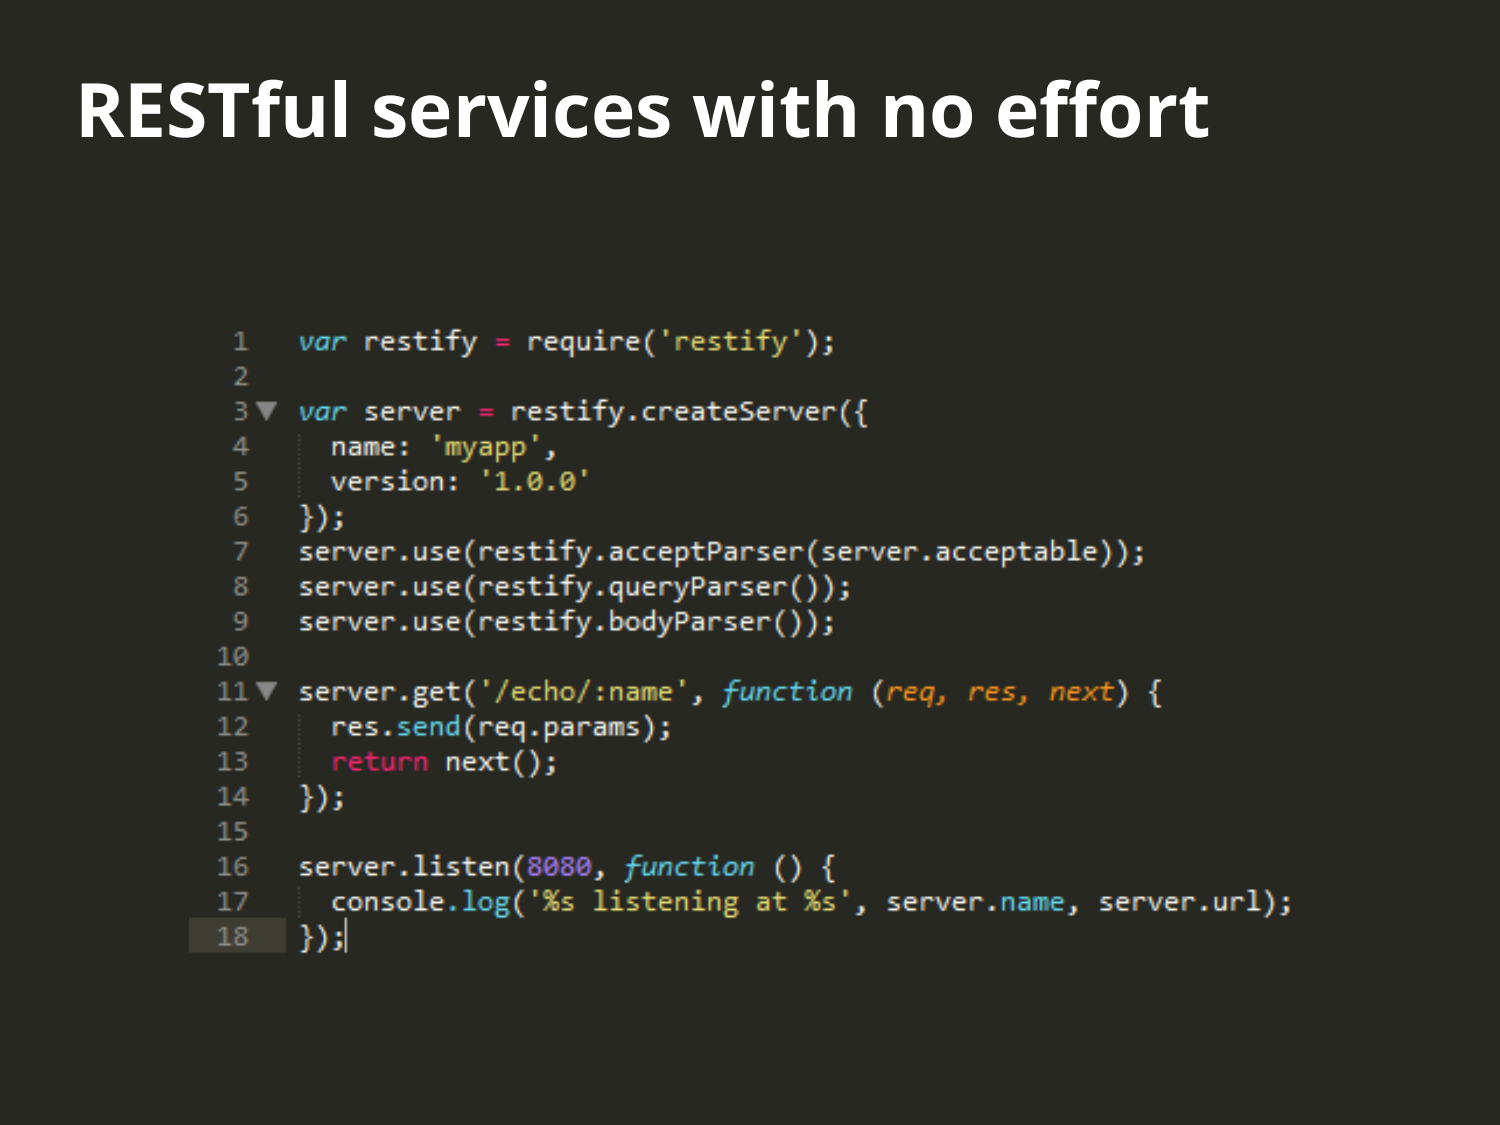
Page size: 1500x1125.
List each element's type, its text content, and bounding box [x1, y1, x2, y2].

list RESTful services with no effort [75, 71, 1425, 170]
picture [188, 322, 1311, 958]
